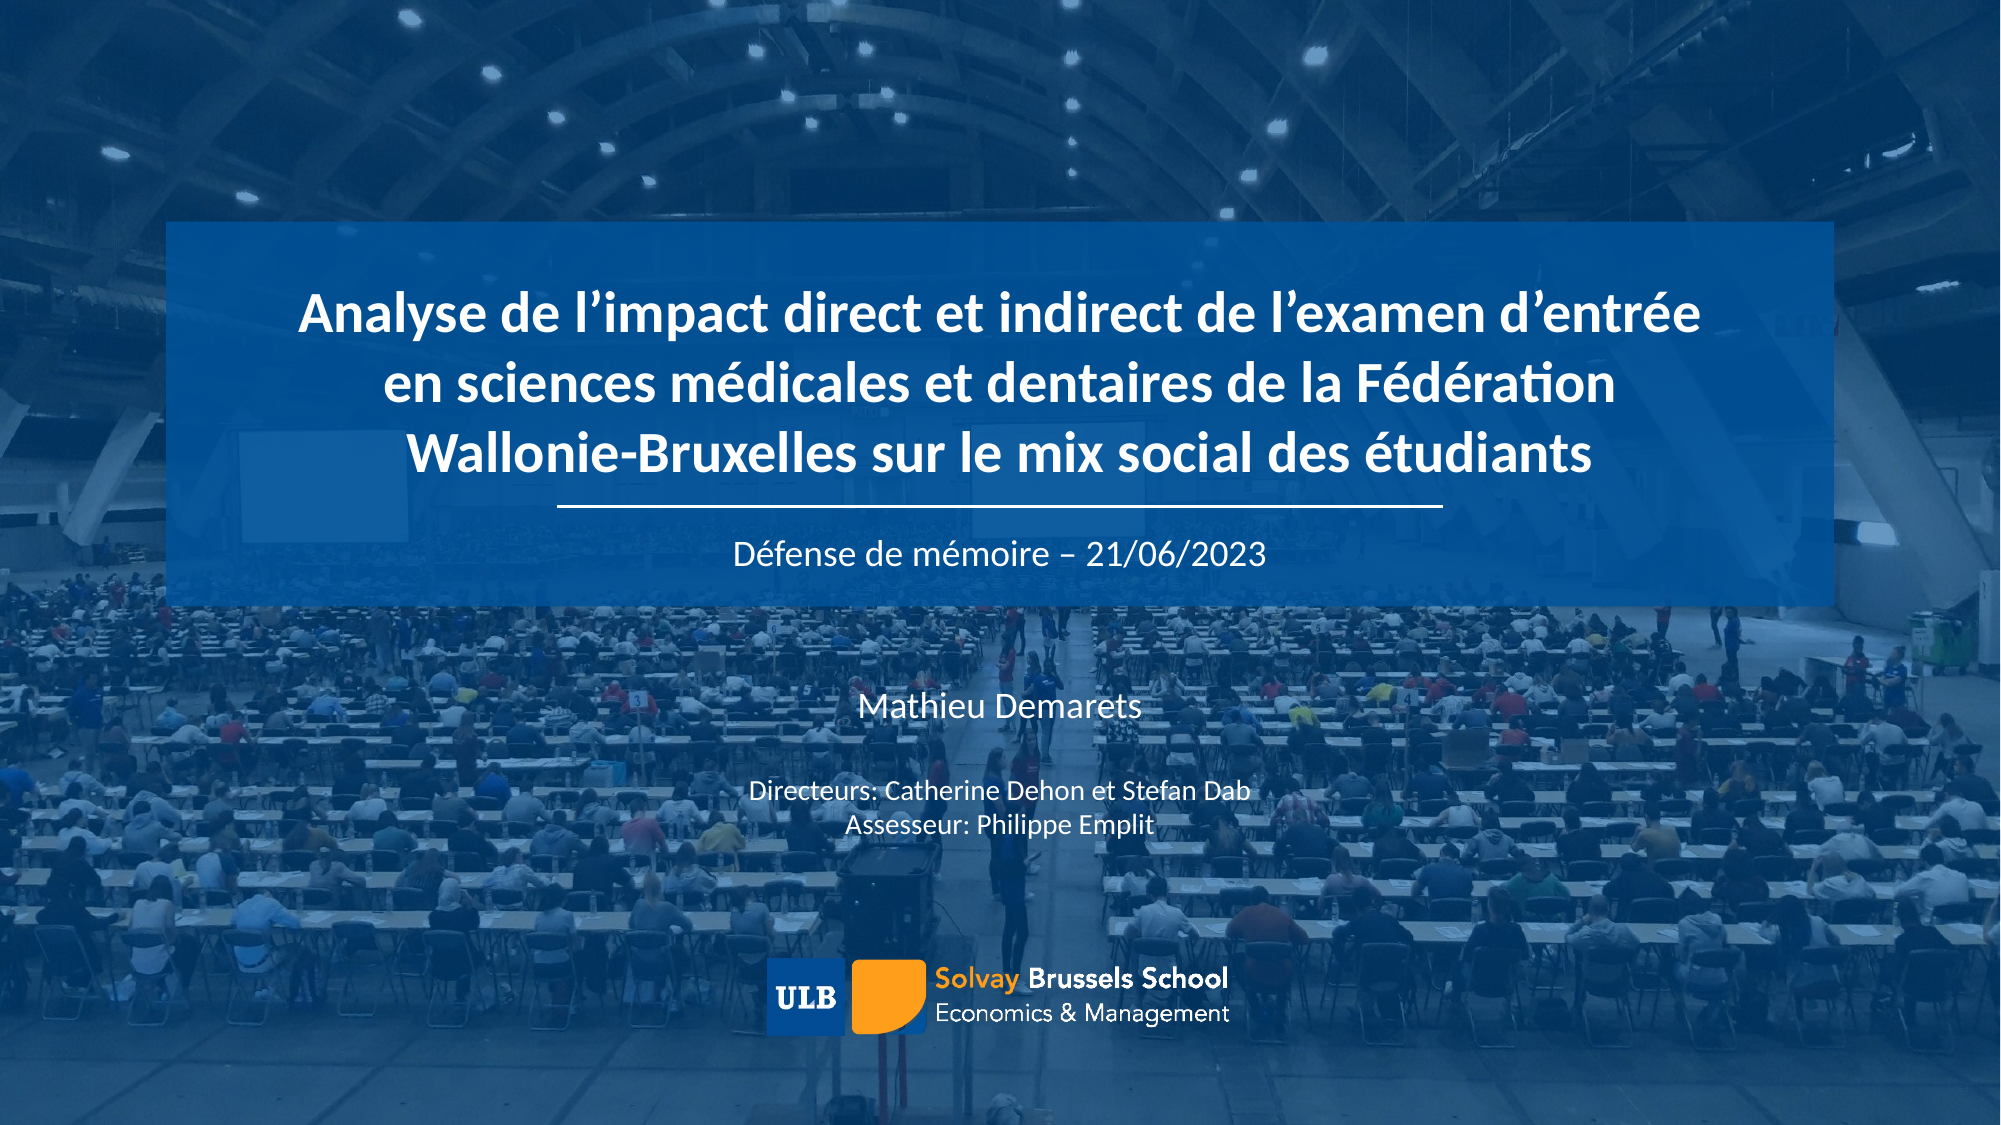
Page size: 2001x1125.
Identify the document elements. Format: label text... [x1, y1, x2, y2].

text_box Mathieu Demarets Directeurs: Catherine Dehon et Stefan Dab Assesseur: Philippe Emplit [165, 700, 1835, 821]
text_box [767, 958, 1233, 1036]
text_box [165, 221, 1834, 636]
text_box [0, 0, 2000, 1125]
